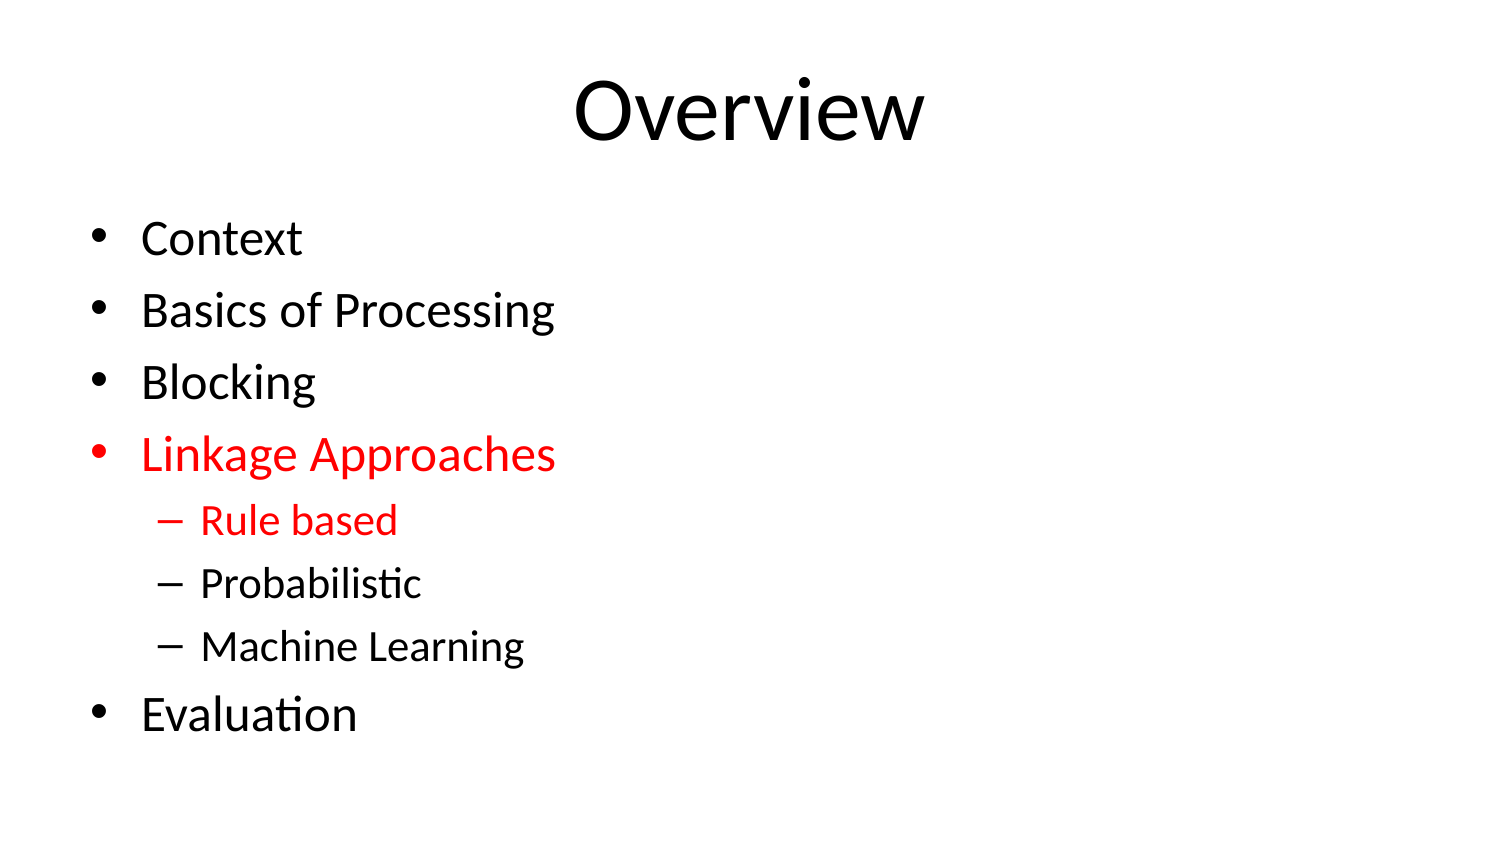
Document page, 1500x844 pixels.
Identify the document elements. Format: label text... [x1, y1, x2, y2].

title Overview [75, 33, 1425, 175]
list Context Basics of Processing Blocking Linkage Approaches Rule based Probabilistic Machine Learning Evaluation [75, 196, 1425, 754]
